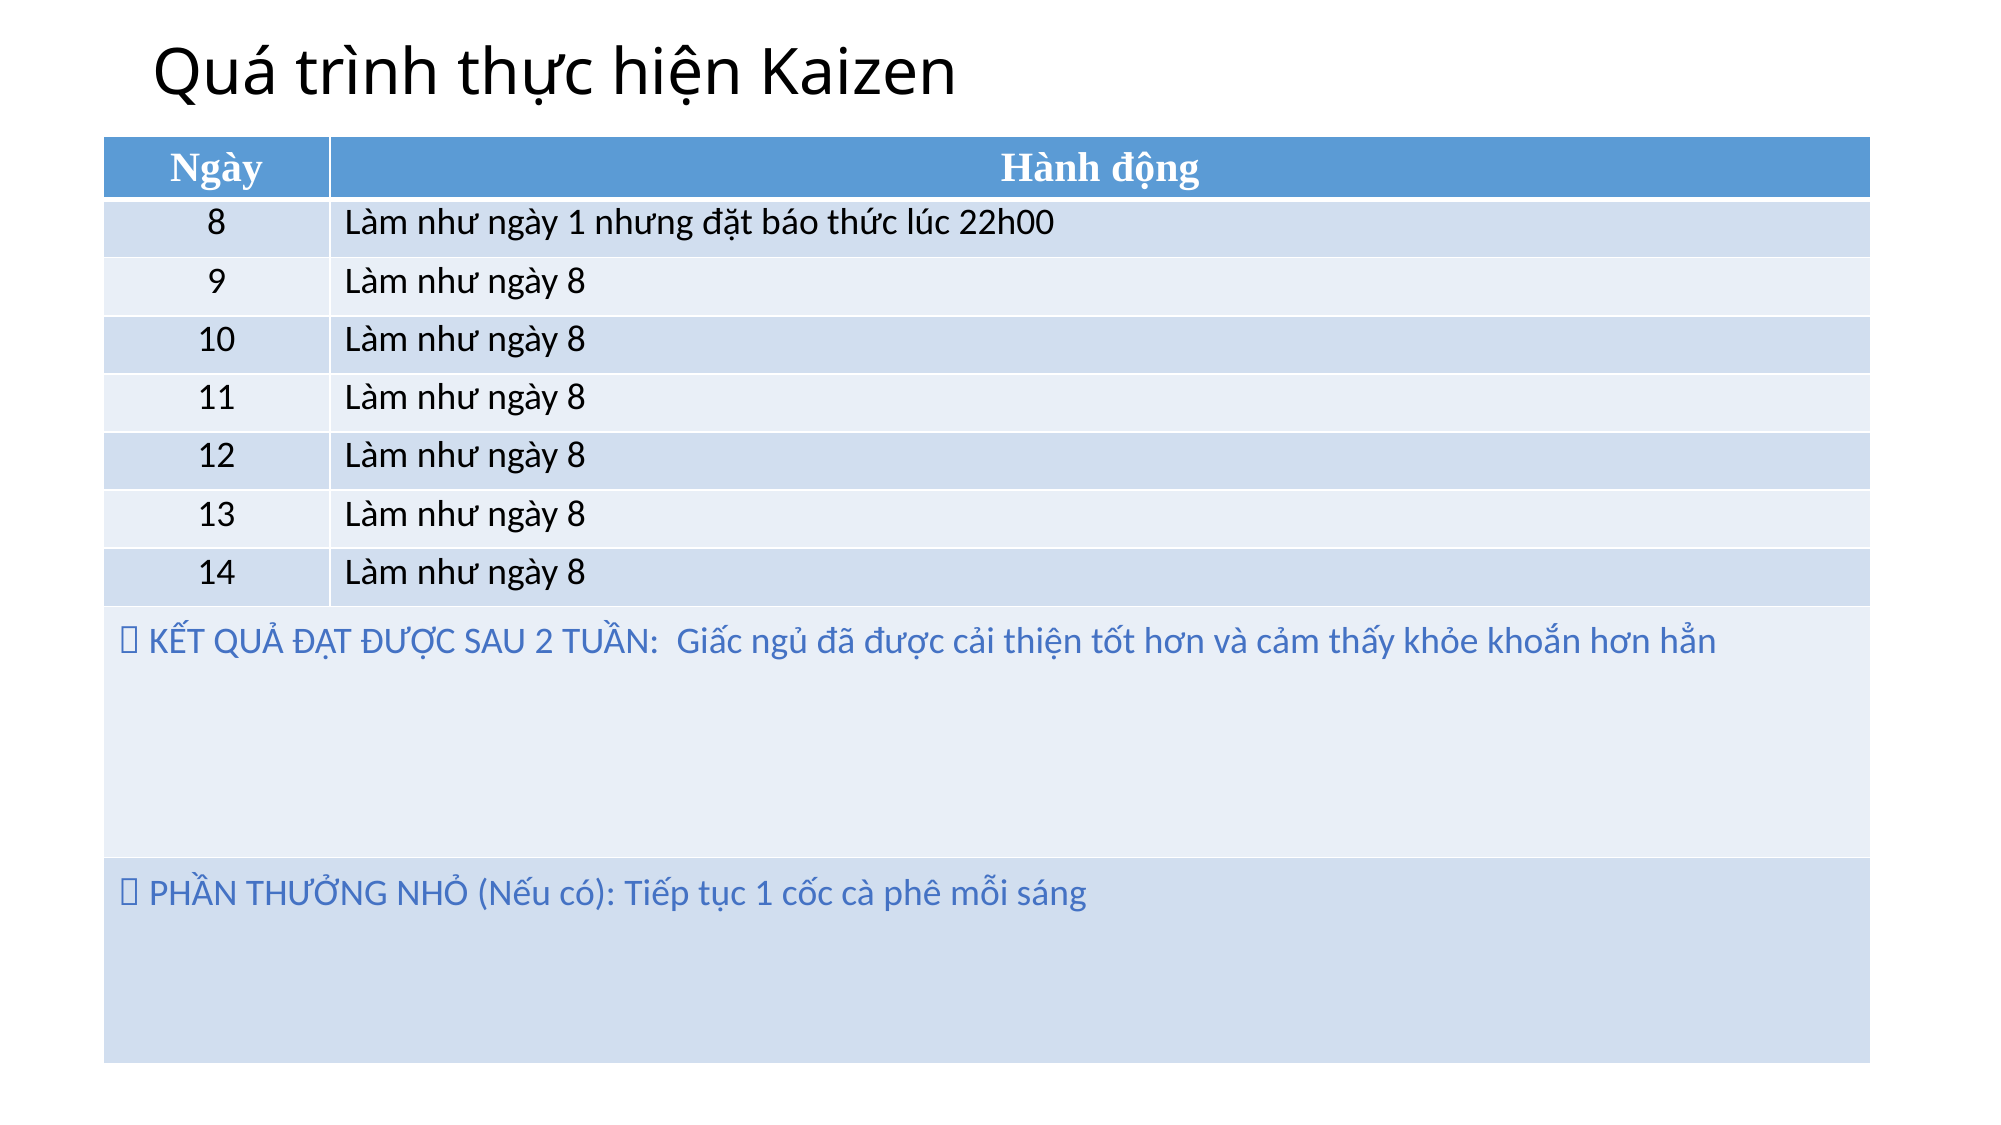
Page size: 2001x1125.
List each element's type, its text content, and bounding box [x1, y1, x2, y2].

table_cell 13 [104, 491, 329, 547]
table_cell 8 [104, 202, 329, 257]
table_header Hành động [331, 137, 1870, 197]
table_cell Làm như ngày 8 [331, 317, 1870, 373]
table_cell 12 [104, 433, 329, 489]
table_cell Làm như ngày 8 [331, 491, 1870, 547]
table_cell  PHẦN THƯỞNG NHỎ (Nếu có): Tiếp tục 1 cốc cà phê mỗi sáng [104, 858, 1870, 1063]
table_cell Làm như ngày 1 nhưng đặt báo thức lúc 22h00 [331, 202, 1870, 257]
table_cell 14 [104, 549, 329, 606]
table_cell 9 [104, 258, 329, 315]
table_cell Làm như ngày 8 [331, 375, 1870, 431]
table_cell 11 [104, 375, 329, 431]
table_cell Làm như ngày 8 [331, 258, 1870, 315]
table_cell  KẾT QUẢ ĐẠT ĐƯỢC SAU 2 TUẦN: Giấc ngủ đã được cải thiện tốt hơn và cảm thấy khỏe khoắn hơn hẳn [104, 607, 1870, 857]
table_cell Làm như ngày 8 [331, 433, 1870, 489]
title Quá trình thực hiện Kaizen [137, 31, 1863, 116]
table_header Ngày [104, 137, 329, 197]
table_cell 10 [104, 317, 329, 373]
table_cell Làm như ngày 8 [331, 549, 1870, 606]
